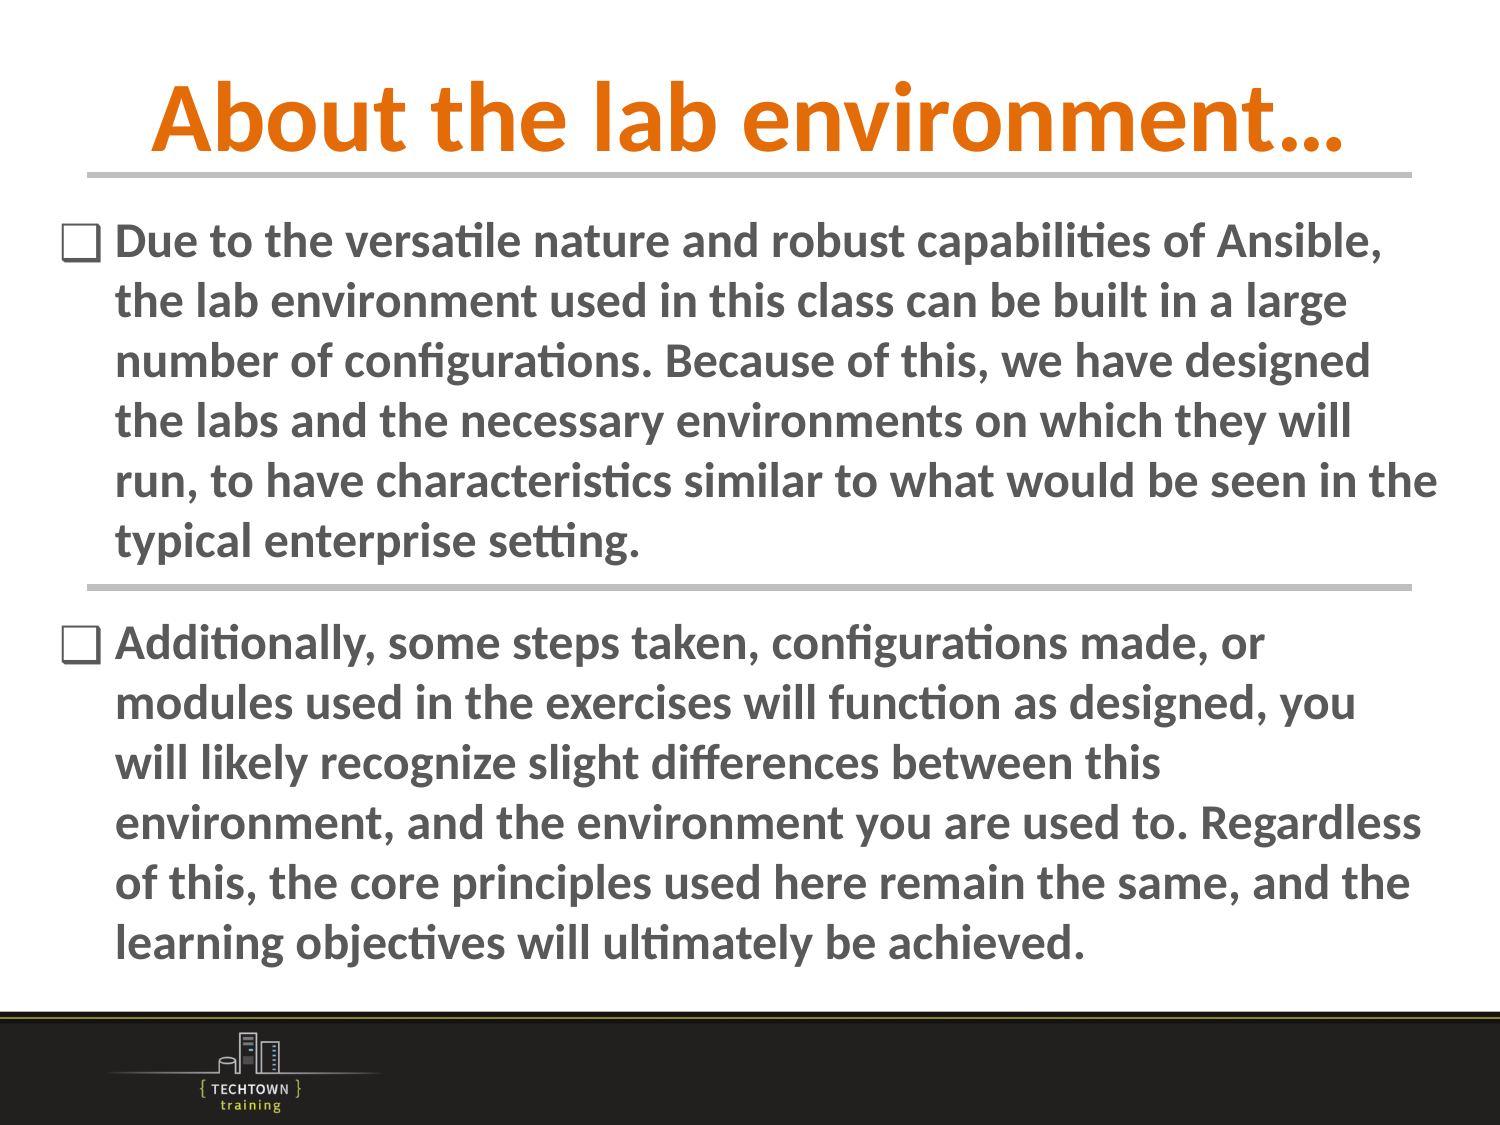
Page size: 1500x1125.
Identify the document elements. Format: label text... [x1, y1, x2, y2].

title About the lab environment… [15, 36, 1485, 188]
picture [0, 0, 1500, 1125]
text_box Due to the versatile nature and robust capabilities of Ansible, the lab environment used in this class can be built in a large number of configurations. Because of this, we have designed the labs and the necessary environments on which they will run, to have characteristics similar to what would be seen in the typical enterprise setting. Additionally, some steps taken, configurations made, or modules used in the exercises will function as designed, you will likely recognize slight differences between this environment, and the environment you are used to. Regardless of this, the core principles used here remain the same, and the learning objectives will ultimately be achieved. [43, 199, 1457, 1025]
